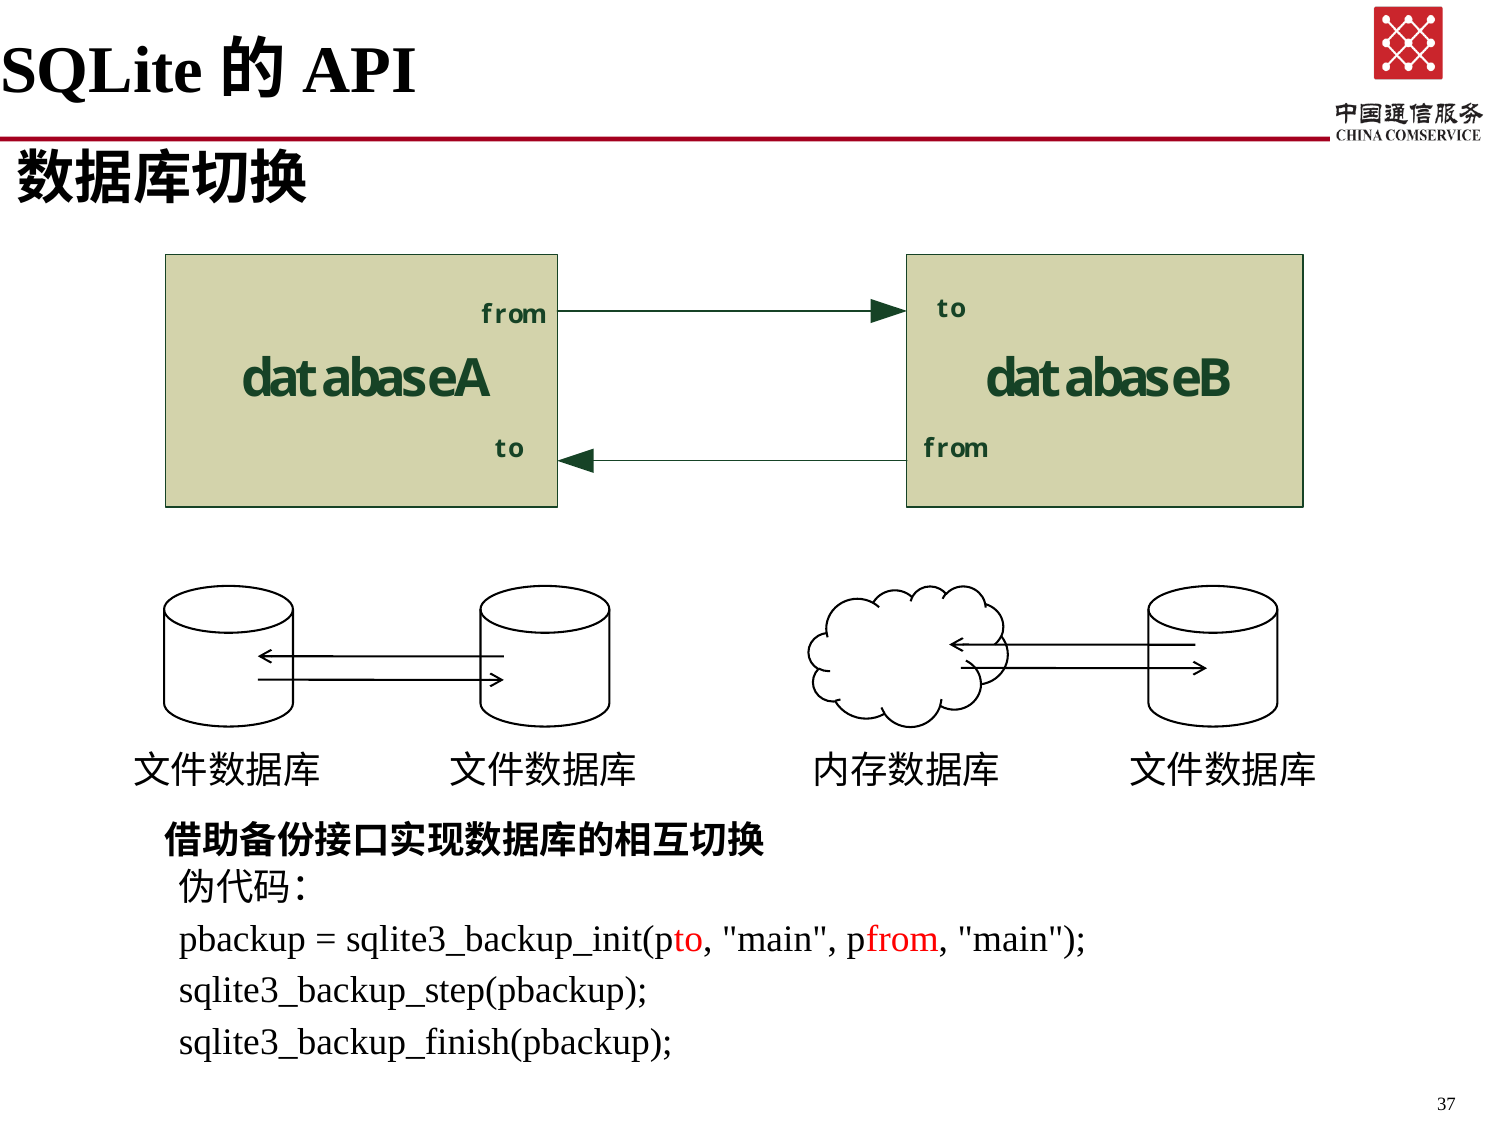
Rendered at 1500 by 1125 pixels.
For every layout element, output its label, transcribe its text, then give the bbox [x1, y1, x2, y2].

text_box 文件数据库 [118, 738, 336, 798]
text_box 内存数据库 [798, 738, 1016, 798]
text_box 文件数据库 [1114, 738, 1332, 798]
text_box 借助备份接口实现数据库的相互切换 [0, 808, 1500, 869]
text_box [808, 586, 1008, 728]
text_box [152, 245, 1315, 516]
text_box [1148, 585, 1278, 727]
text_box [480, 585, 610, 727]
text_box 文件数据库 [434, 738, 652, 798]
title SQLite的API [0, 0, 1500, 142]
text_box 伪代码： pbackup = sqlite3_backup_init(pto, "main", pfrom, "main"); sqlite3_backup_step(pbackup); sqlite3_backup_finish(pbackup); [163, 855, 1219, 1069]
text_box [164, 585, 293, 727]
text_box 数据库切换 [1, 140, 323, 219]
